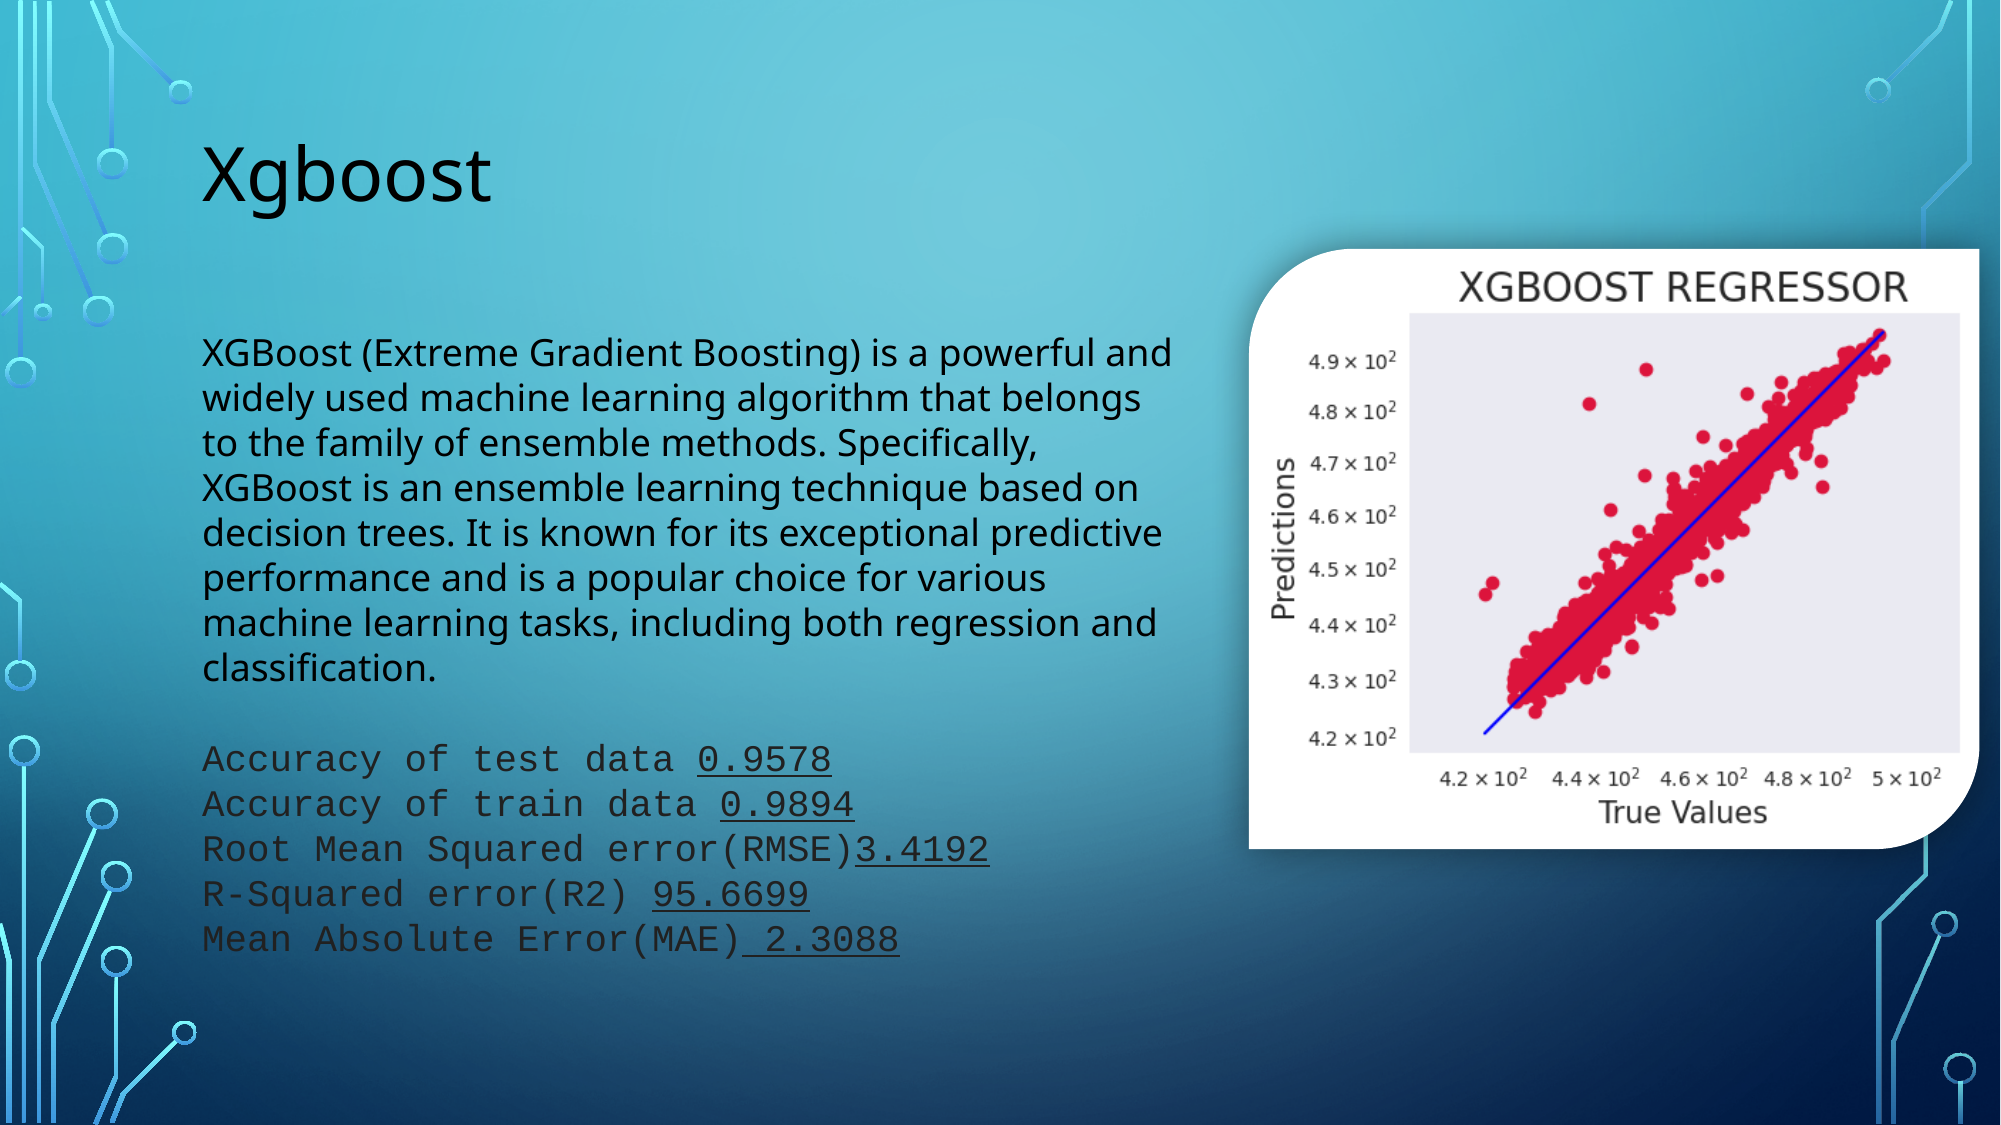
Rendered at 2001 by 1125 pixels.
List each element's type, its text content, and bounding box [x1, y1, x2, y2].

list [1256, 255, 1973, 843]
title Xgboost [187, 101, 1813, 344]
text_box XGBoost (Extreme Gradient Boosting) is a powerful and widely used machine learning algorithm that belongs to the family of ensemble methods. Specifically, XGBoost is an ensemble learning technique based on decision trees. It is known for its exceptional predictive performance and is a popular choice for various machine learning tasks, including both regression and classification. Accuracy of test data 0.9578 Accuracy of train data 0.9894 Root Mean Squared error(RMSE)3.4192 R-Squared error(R2) 95.6699 Mean Absolute Error(MAE) 2.3088 [187, 321, 1203, 1012]
